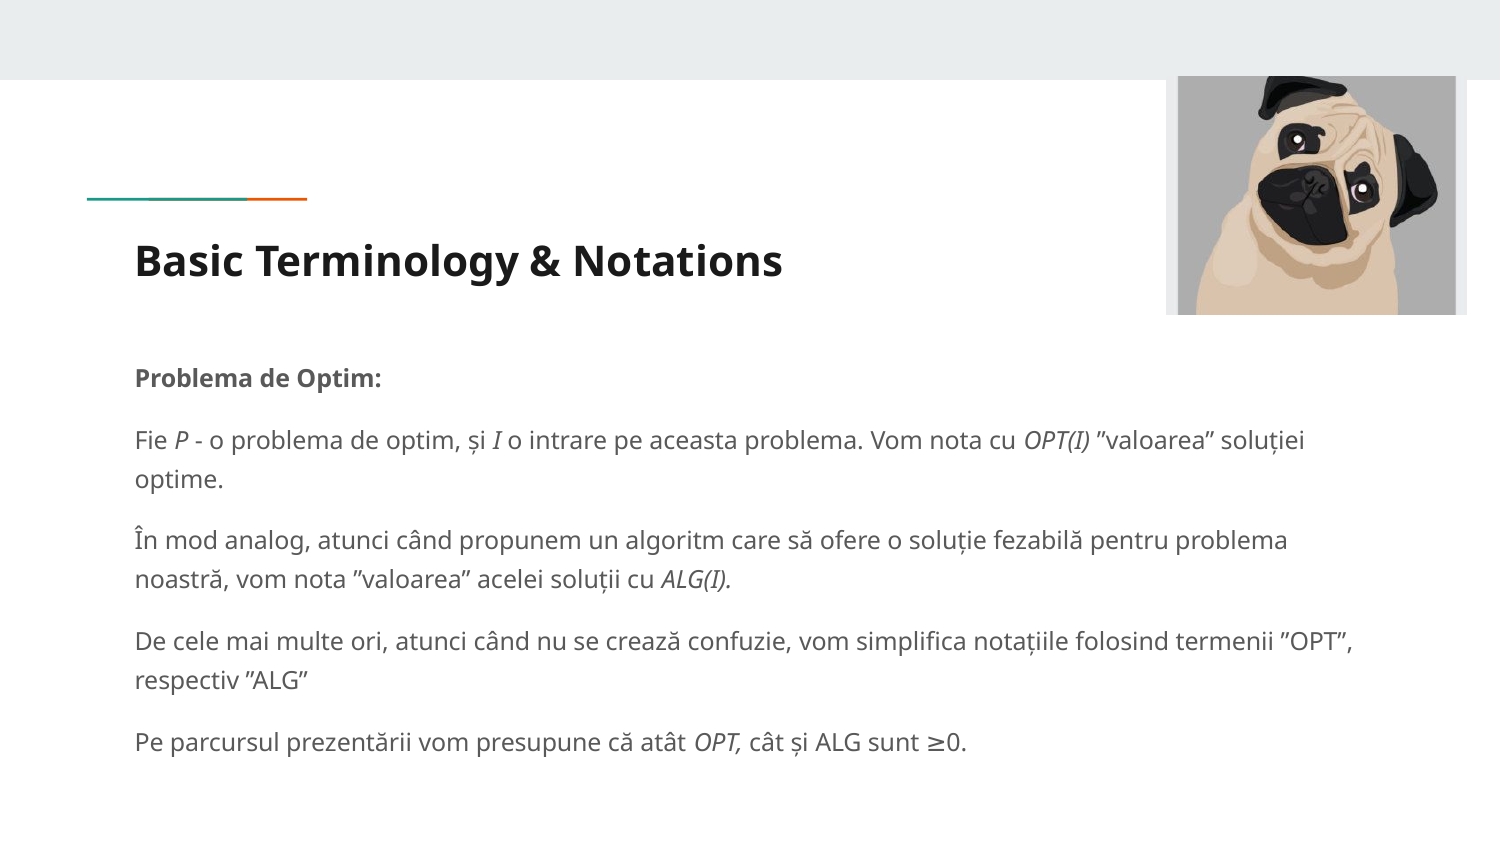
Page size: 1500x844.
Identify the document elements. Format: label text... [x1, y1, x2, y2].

picture [1166, 75, 1467, 315]
title Basic Terminology & Notations [119, 216, 1161, 305]
list Problema de Optim: Fie P - o problema de optim, și I o intrare pe aceasta problema. Vom nota cu OPT(I) ”valoarea” soluției optime. În mod analog, atunci când propunem un algoritm care să ofere o soluție fezabilă pentru problema noastră, vom nota ”valoarea” acelei soluții cu ALG(I). De cele mai multe ori, atunci când nu se crează confuzie, vom simplifica notațiile folosind termenii ”OPT”, respectiv ”ALG” Pe parcursul prezentării vom presupune că atât OPT, cât și ALG sunt ≥0. [119, 341, 1381, 815]
